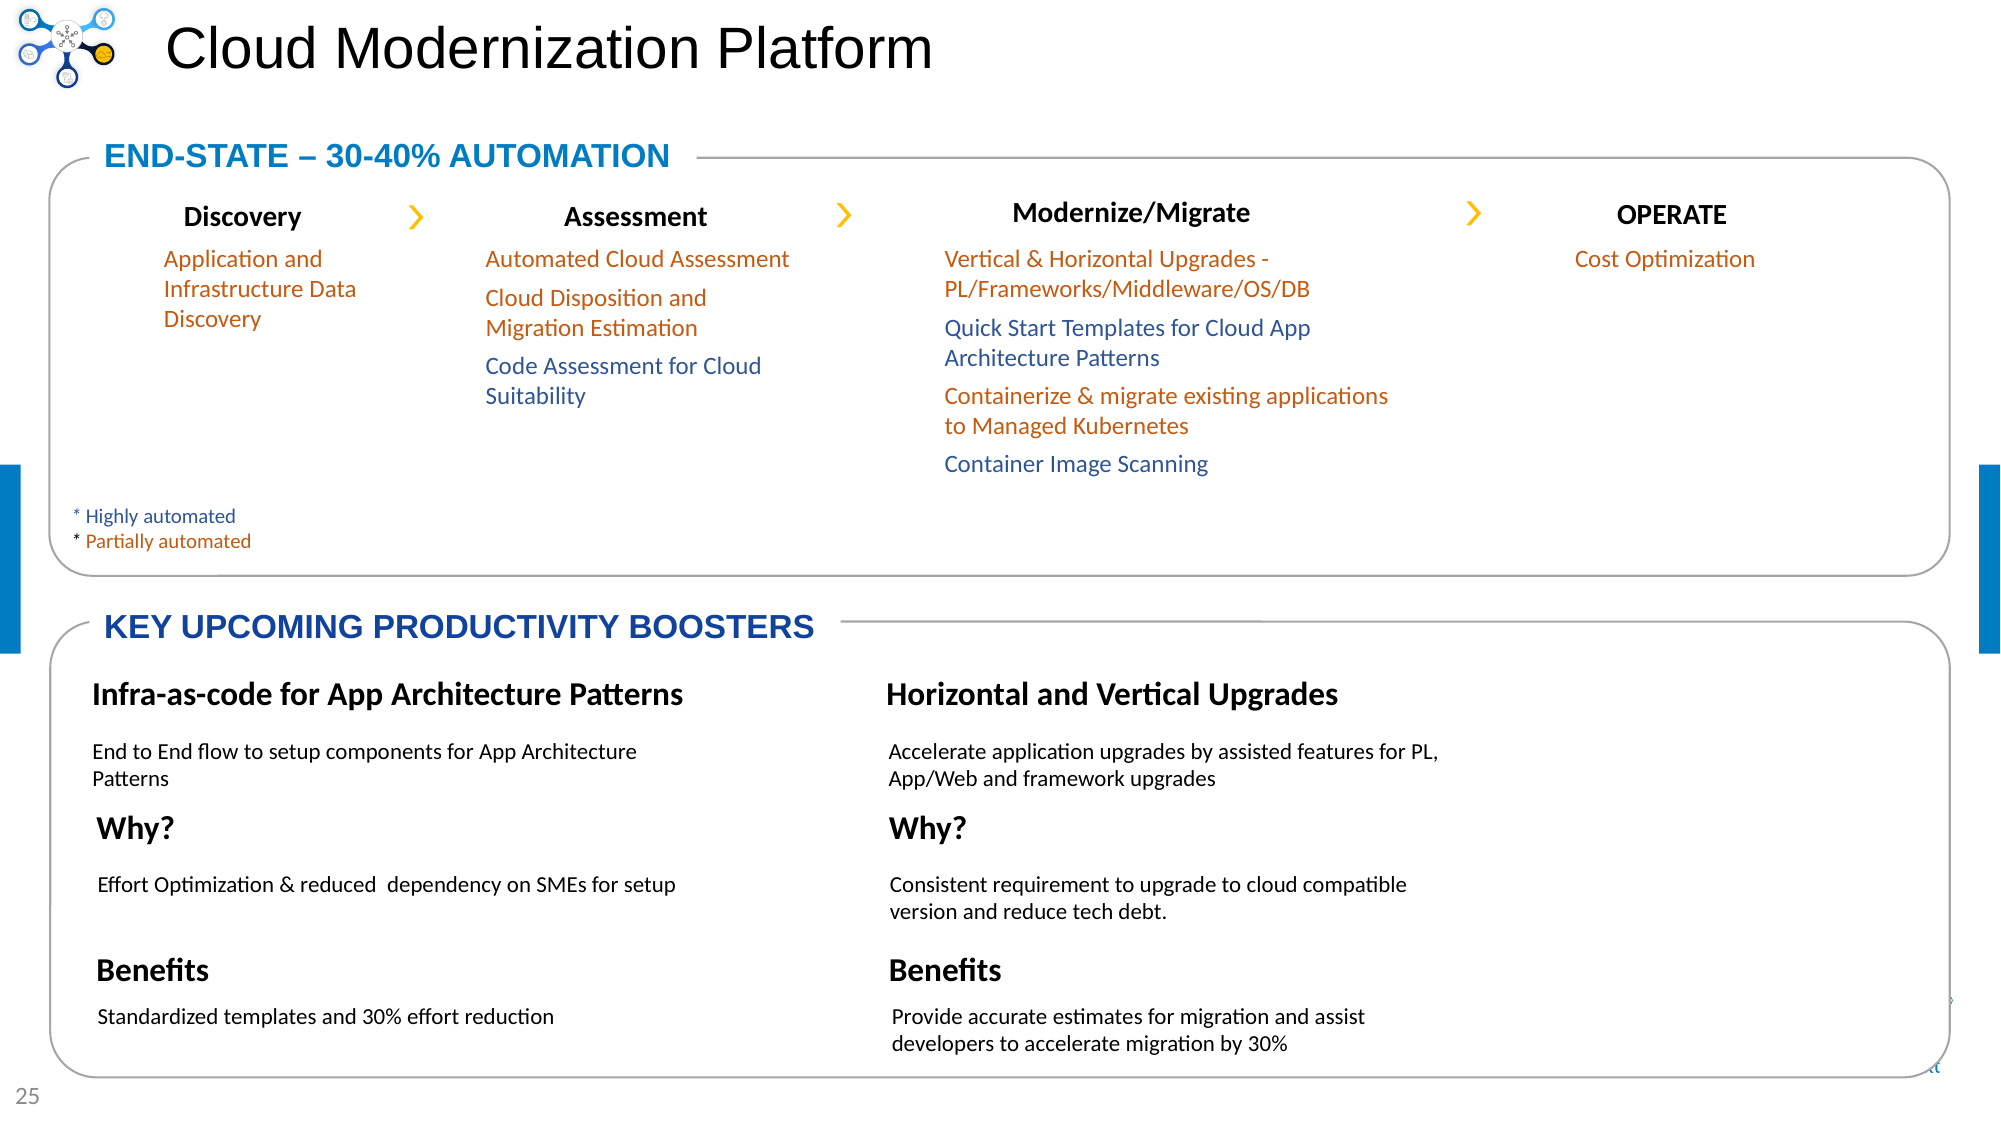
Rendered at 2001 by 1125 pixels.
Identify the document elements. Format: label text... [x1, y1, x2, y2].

text_box Horizontal and Vertical Upgrades [871, 664, 1533, 720]
text_box Consistent requirement to upgrade to cloud compatible version and reduce tech debt. [874, 861, 1469, 932]
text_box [18, 8, 115, 88]
text_box END-STATE – 30-40% AUTOMATION [88, 134, 698, 174]
text_box Standardized templates and 30% effort reduction [82, 994, 586, 1037]
text_box Why? [874, 798, 1309, 854]
text_box Automated Cloud Assessment Cloud Disposition and Migration Estimation Code Assessment for Cloud Suitability [470, 235, 808, 417]
text_box [408, 205, 424, 230]
text_box * Highly automated * Partially automated [56, 494, 529, 560]
text_box Vertical & Horizontal Upgrades - PL/Frameworks/Middleware/OS/DB Quick Start Templates for Cloud App Architecture Patterns Containerize & migrate existing applications to Managed Kubernetes Container Image Scanning [929, 235, 1426, 485]
text_box End to End flow to setup components for App Architecture Patterns [77, 728, 715, 799]
text_box Benefits [874, 941, 1309, 996]
text_box Accelerate application upgrades by assisted features for PL, App/Web and framework upgrades [873, 728, 1499, 799]
text_box Cost Optimization [1560, 235, 1840, 281]
text_box [48, 156, 1951, 577]
text_box Provide accurate estimates for migration and assist developers to accelerate migration by 30% [877, 994, 1480, 1064]
text_box Benefits [81, 941, 502, 996]
text_box Application and Infrastructure Data Discovery [149, 235, 410, 341]
text_box [49, 620, 1951, 1079]
text_box Cloud Modernization Platform [151, 2, 1875, 88]
text_box [836, 203, 852, 228]
text_box KEY UPCOMING PRODUCTIVITY BOOSTERS [88, 608, 842, 642]
text_box Infra-as-code for App Architecture Patterns [77, 664, 792, 720]
text_box OPERATE [1602, 188, 1758, 235]
text_box [1466, 201, 1482, 226]
text_box Why? [81, 798, 502, 854]
slide_number 25 [0, 1065, 450, 1125]
text_box Modernize/Migrate [997, 185, 1287, 235]
text_box Discovery [169, 189, 368, 235]
text_box Effort Optimization & reduced dependency on SMEs for setup [82, 861, 715, 905]
text_box Assessment [549, 189, 748, 235]
